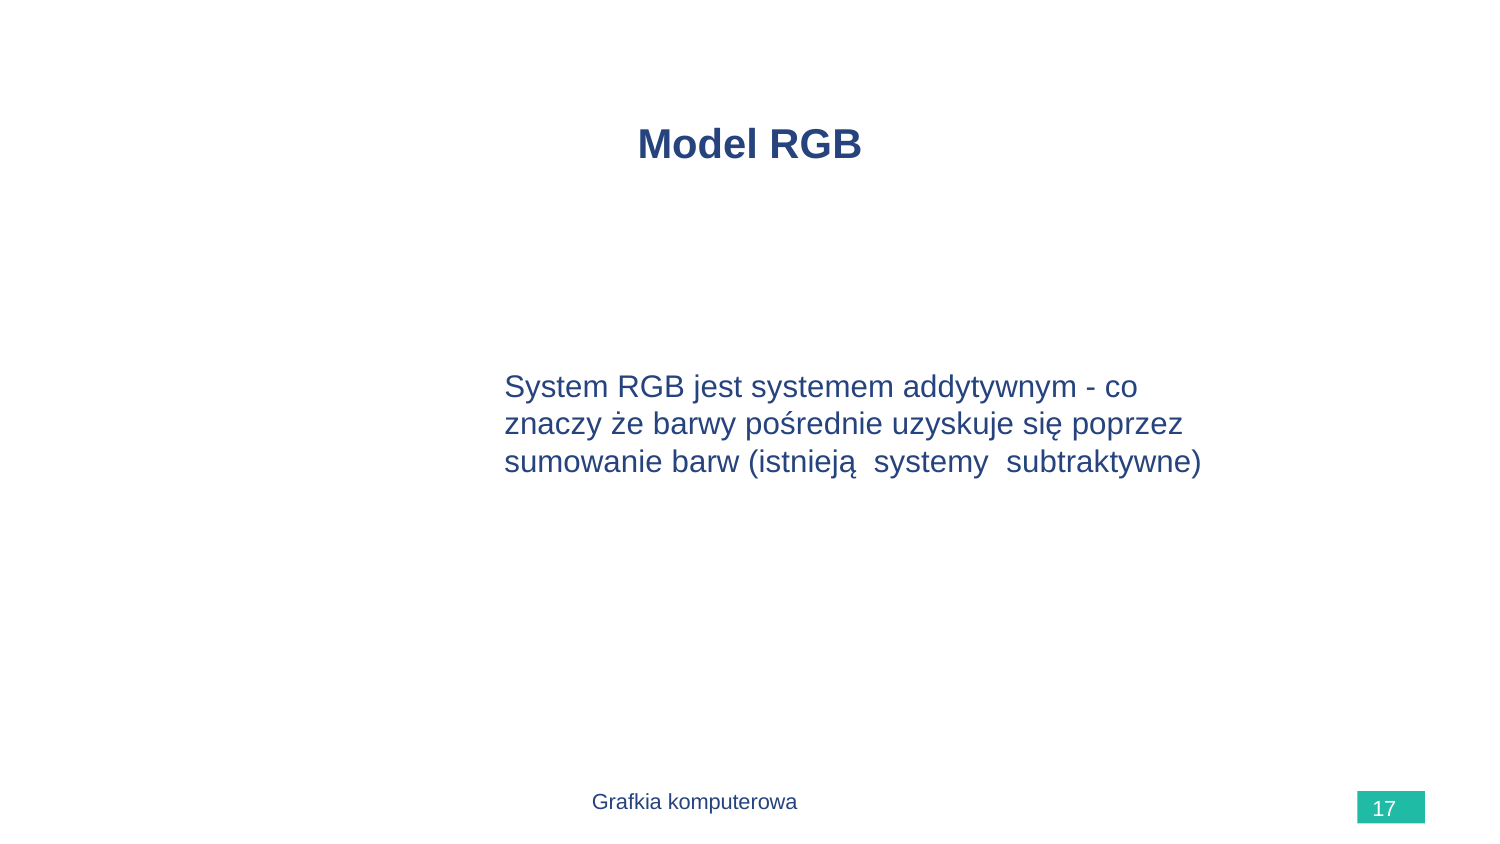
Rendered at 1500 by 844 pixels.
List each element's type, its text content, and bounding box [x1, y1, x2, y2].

title Model RGB [75, 33, 1425, 175]
slide_number 17 [1357, 791, 1425, 824]
text_box System RGB jest systemem addytywnym - co znaczy że barwy pośrednie uzyskuje się poprzez sumowanie barw (istnieją systemy subtraktywne) [493, 360, 1250, 484]
footer Grafkia komputerowa [275, 782, 1115, 827]
